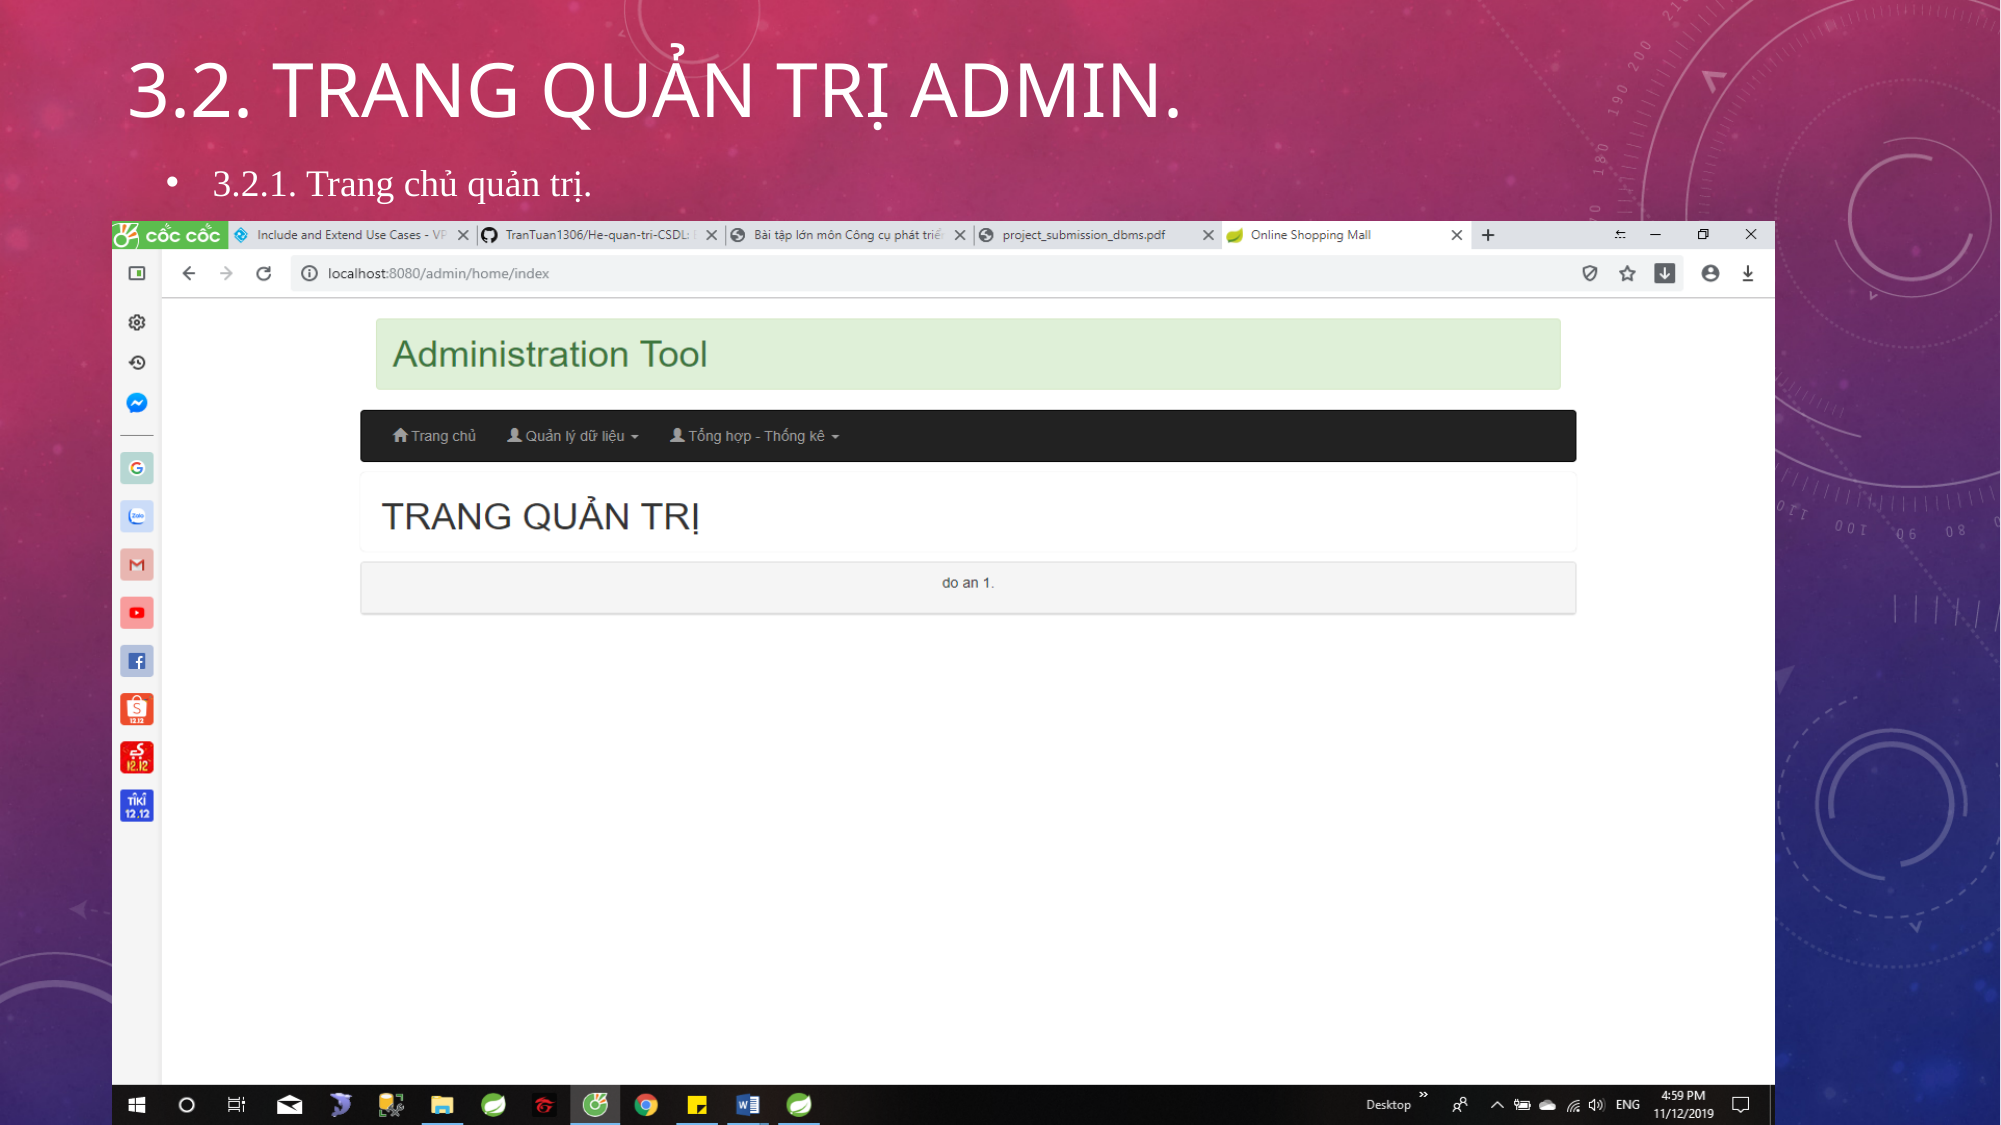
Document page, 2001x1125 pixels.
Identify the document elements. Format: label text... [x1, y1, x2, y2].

title 3.2. trang quản trị admin. [112, 32, 1775, 143]
picture [0, 0, 2001, 1125]
list 3.2.1. Trang chủ quản trị. [150, 142, 1813, 222]
